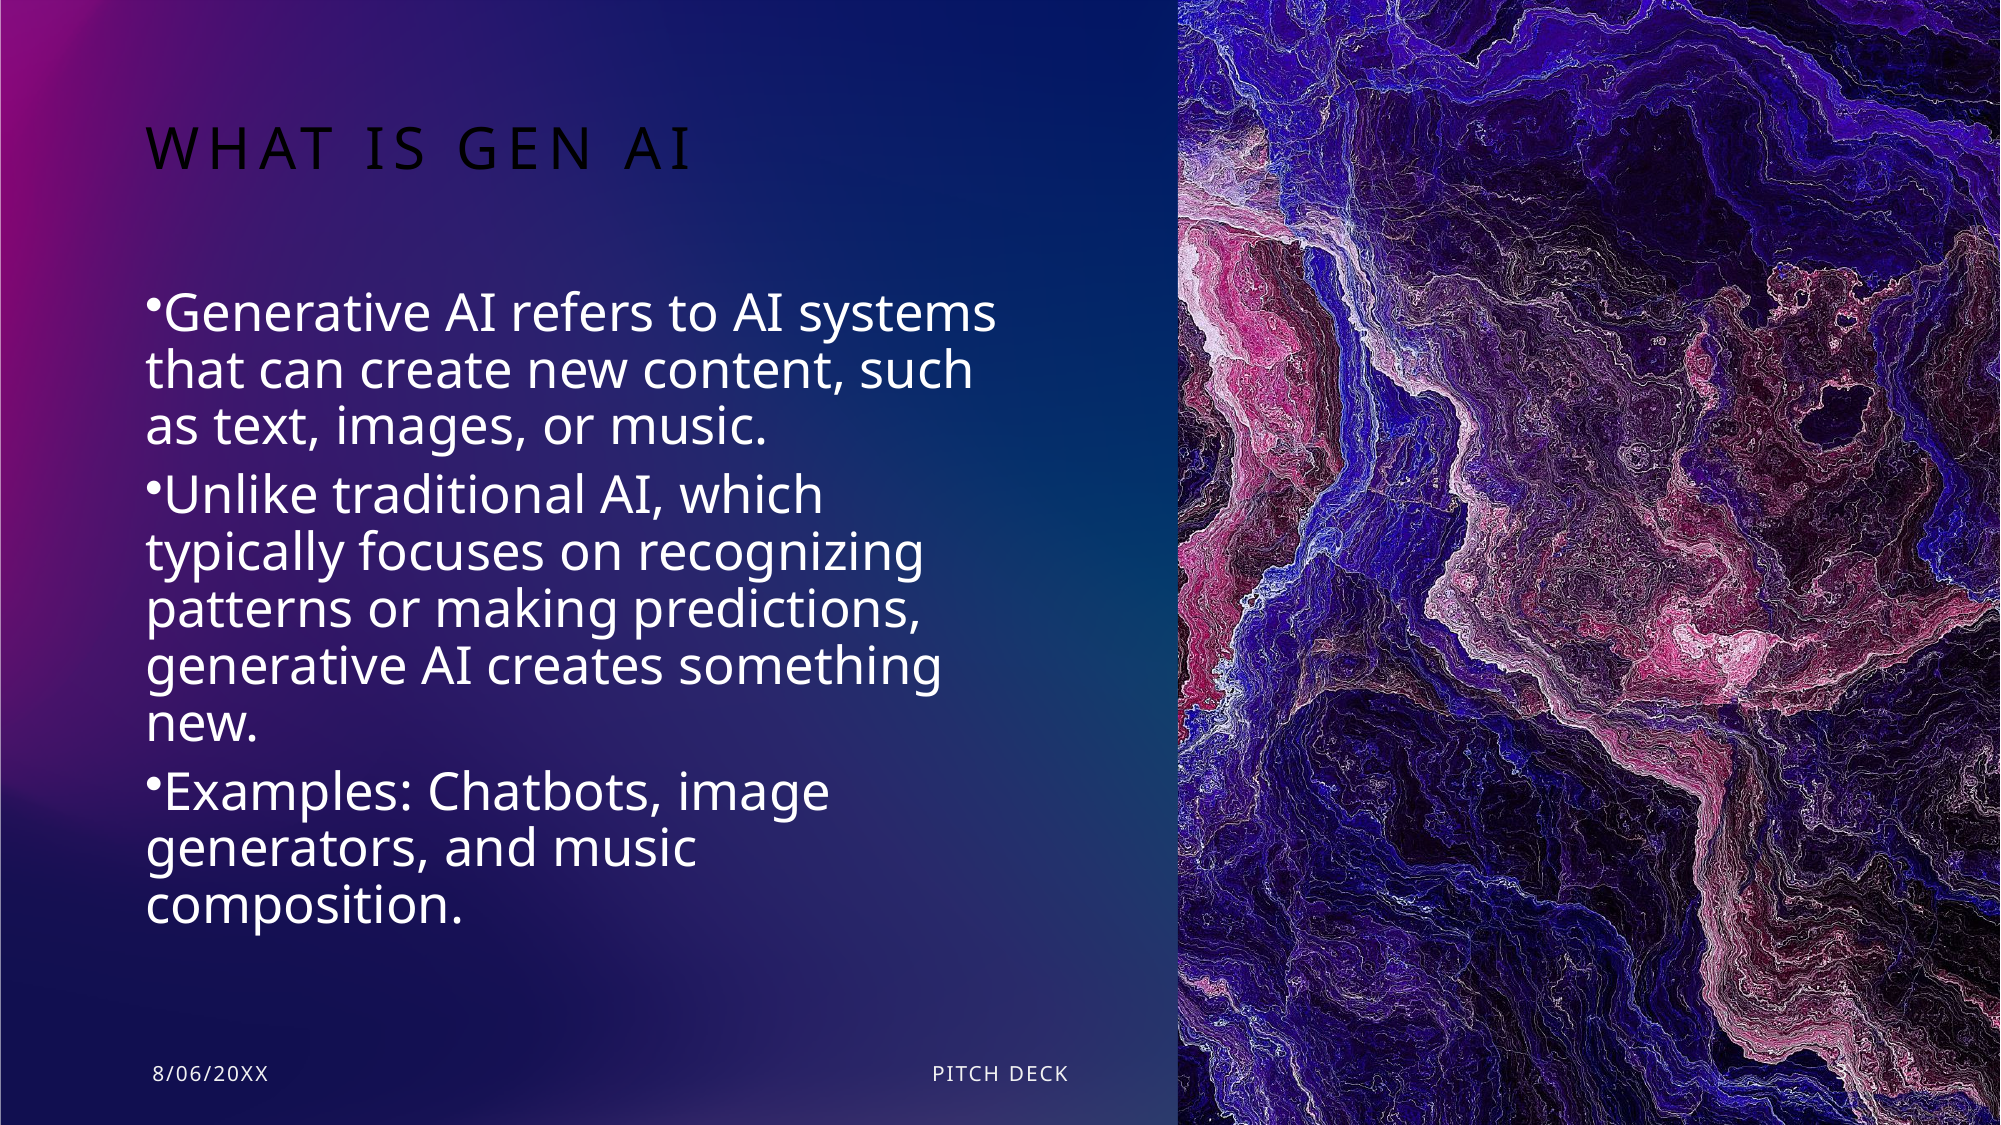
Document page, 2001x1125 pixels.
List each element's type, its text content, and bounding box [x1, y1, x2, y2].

footer PITCH DECK [662, 1042, 1177, 1103]
title What is Gen AI [130, 117, 929, 178]
picture [0, 0, 2000, 1125]
list Generative AI refers to AI systems that can create new content, such as text, images, or music. Unlike traditional AI, which typically focuses on recognizing patterns or making predictions, generative AI creates something new. Examples: Chatbots, image generators, and music composition. [130, 203, 1020, 957]
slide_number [137, 1042, 588, 1103]
